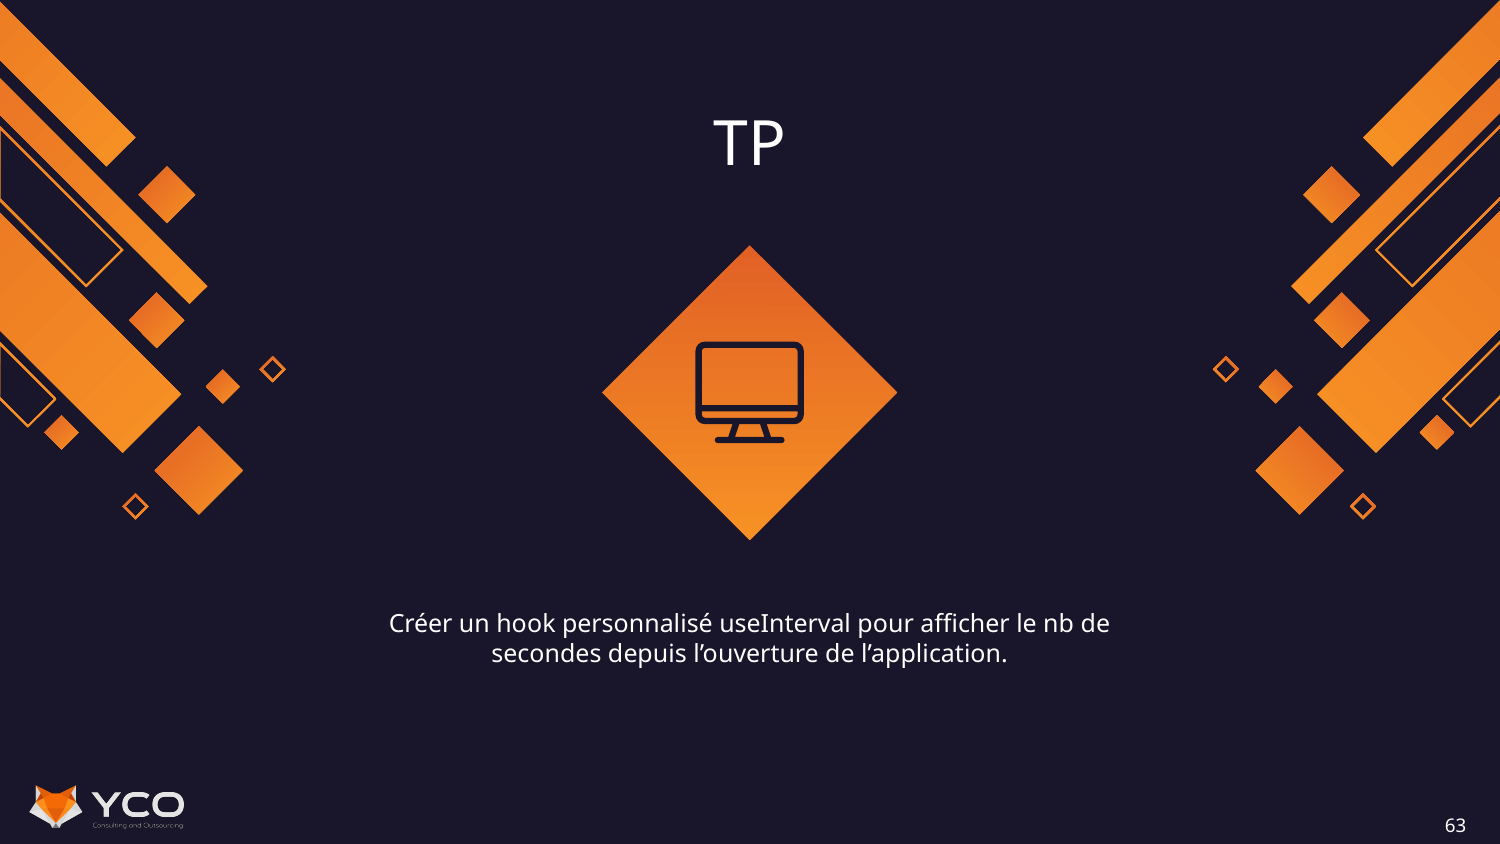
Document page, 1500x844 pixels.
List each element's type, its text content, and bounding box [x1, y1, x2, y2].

title TP [356, 68, 1144, 193]
text_box [602, 245, 897, 540]
subtitle Créer un hook personnalisé useInterval pour afficher le nb de secondes depuis l’ouverture de l’application. [363, 592, 1137, 727]
text_box [695, 341, 804, 444]
picture [29, 785, 184, 829]
